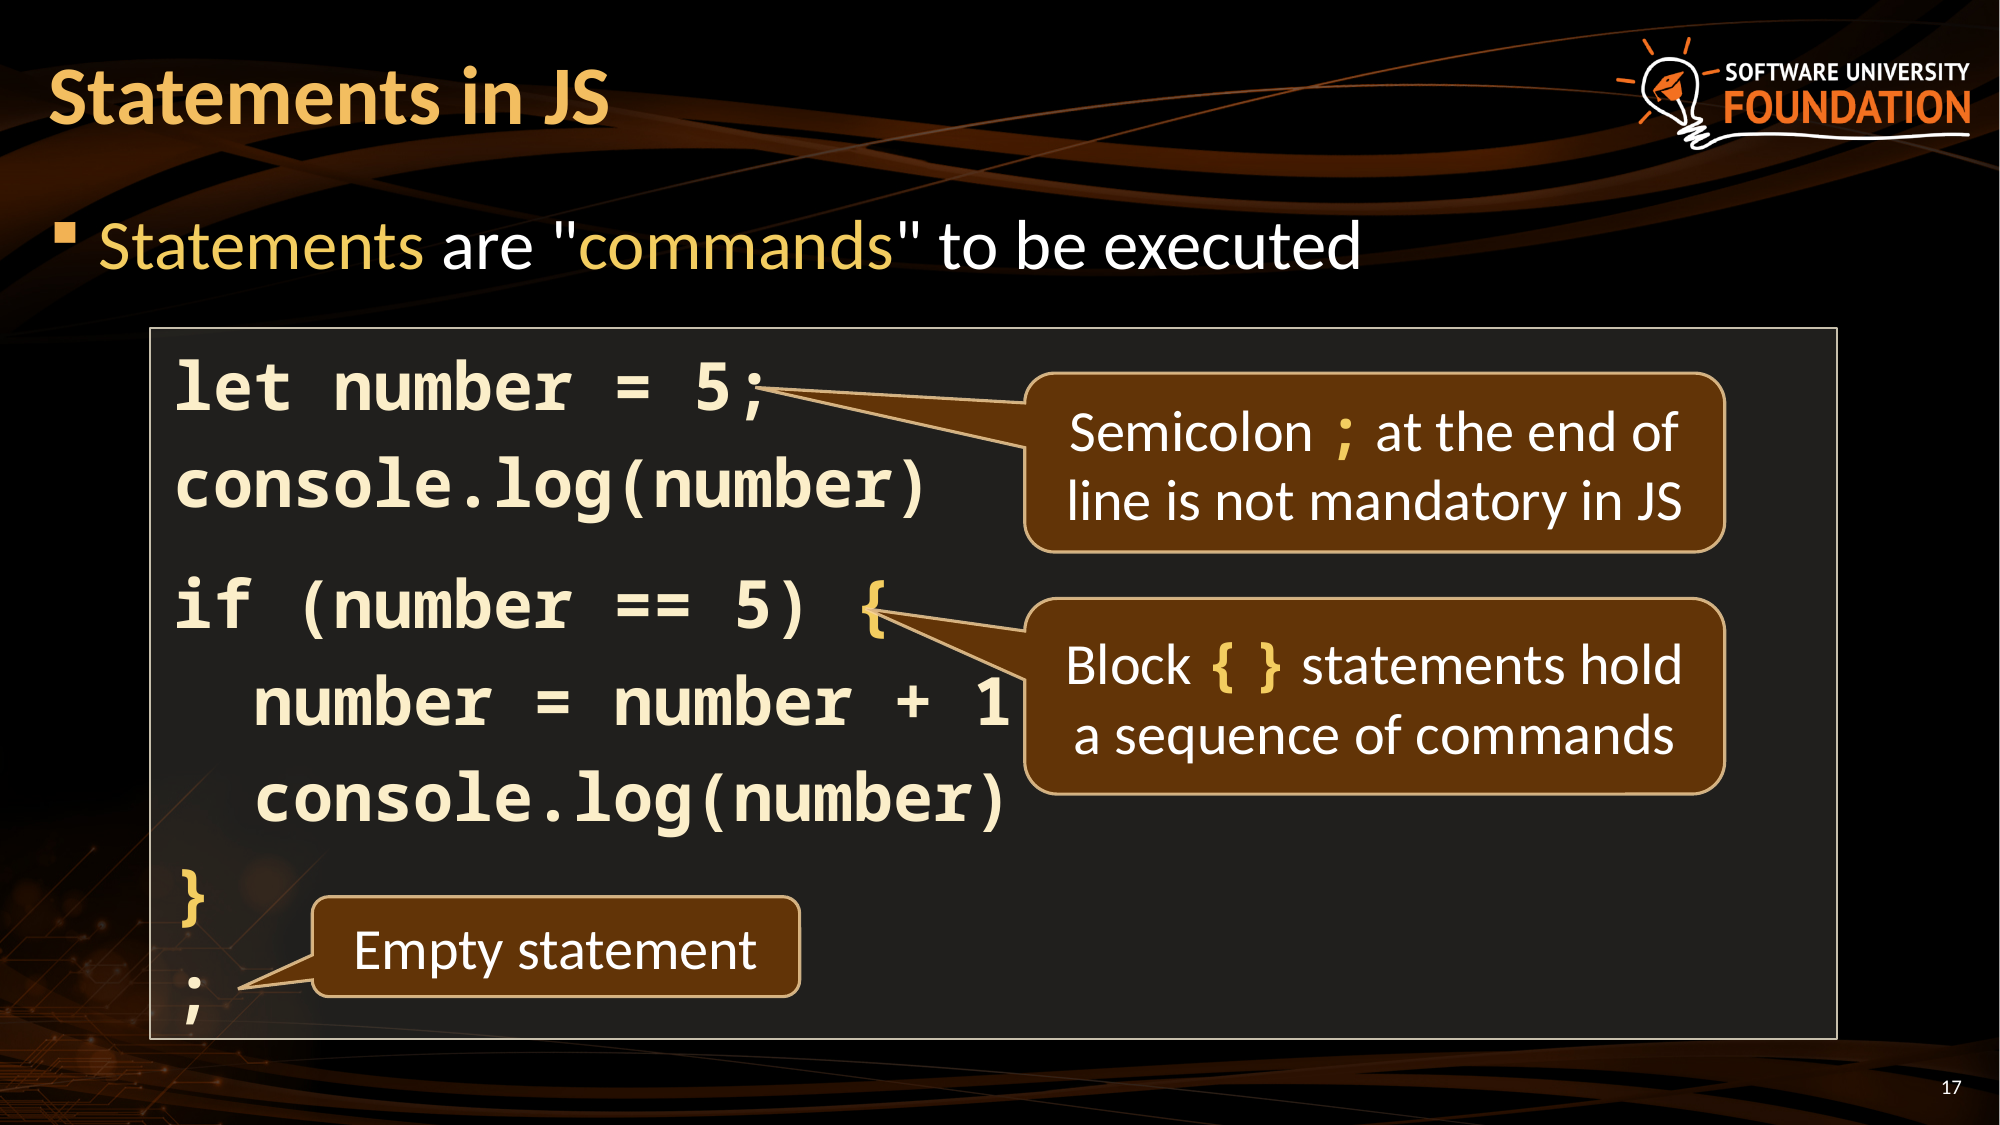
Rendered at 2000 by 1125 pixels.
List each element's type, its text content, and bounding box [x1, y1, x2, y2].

title Statements in JS [30, 6, 1602, 189]
text_box Block { } statements hold a sequence of commands [865, 597, 1726, 796]
list Statements are "commands" to be executed [31, 188, 1968, 1103]
text_box Empty statement [237, 895, 801, 998]
text_box let number = 5; console.log(number) if (number == 5) { number = number + 1 console.log(number) } ; [150, 328, 1838, 1040]
text_box Semicolon ; at the end of line is not mandatory in JS [755, 372, 1726, 554]
picture [0, 0, 2000, 1125]
